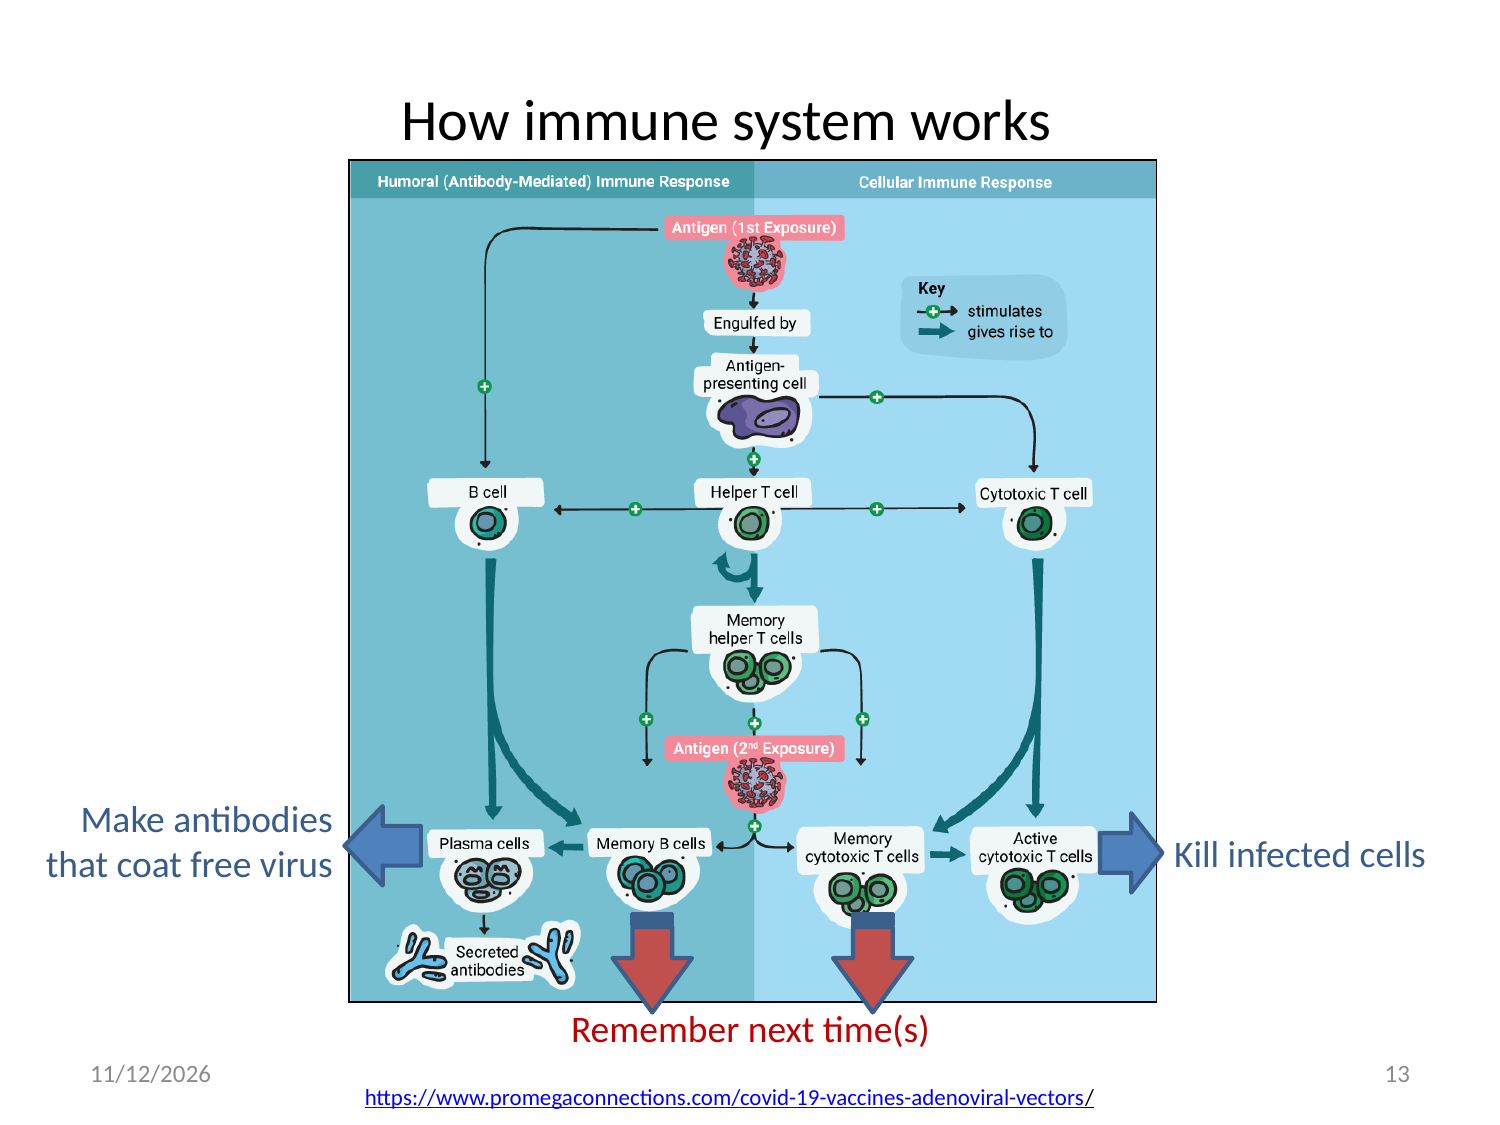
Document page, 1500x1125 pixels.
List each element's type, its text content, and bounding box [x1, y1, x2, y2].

text_box Kill infected cells [1161, 822, 1442, 883]
text_box How immune system works [386, 75, 1066, 159]
text_box Make antibodies that coat free virus [22, 787, 344, 893]
slide_number 13 [1074, 1042, 1425, 1103]
text_box Remember next time(s) [556, 1010, 957, 1058]
text_box https://www.promegaconnections.com/covid-19-vaccines-adenoviral-vectors/ [349, 1074, 1163, 1118]
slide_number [75, 1042, 425, 1103]
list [349, 160, 1157, 1002]
